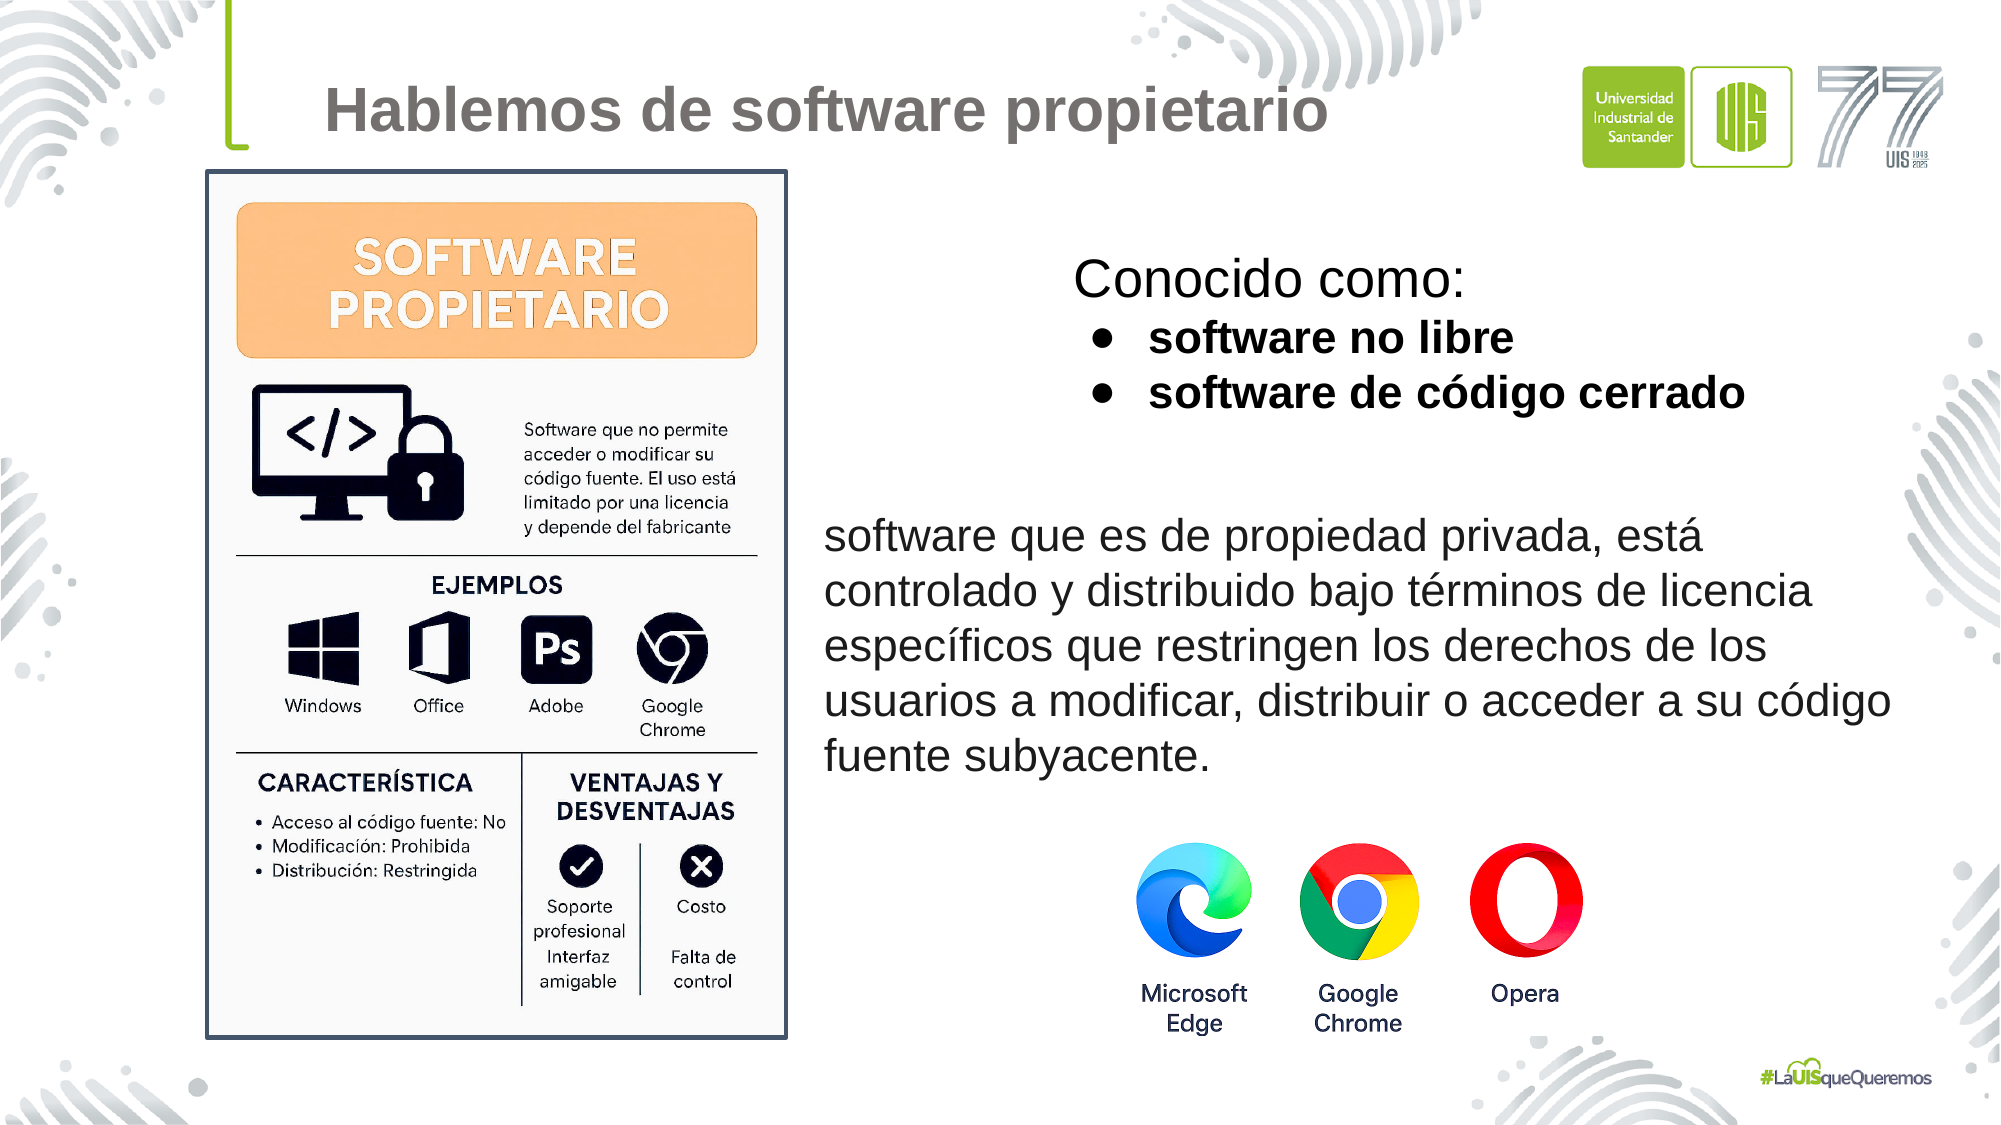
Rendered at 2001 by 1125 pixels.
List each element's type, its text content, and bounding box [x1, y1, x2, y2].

text_box software que es de propiedad privada, está controlado y distribuido bajo términos de licencia específicos que restringen los derechos de los usuarios a modificar, distribuir o acceder a su código fuente subyacente. [808, 490, 1911, 796]
picture [0, 0, 2001, 1125]
text_box Conocido como: software no libre software de código cerrado [1058, 227, 1838, 488]
text_box Hablemos de software propietario [309, 53, 1526, 159]
